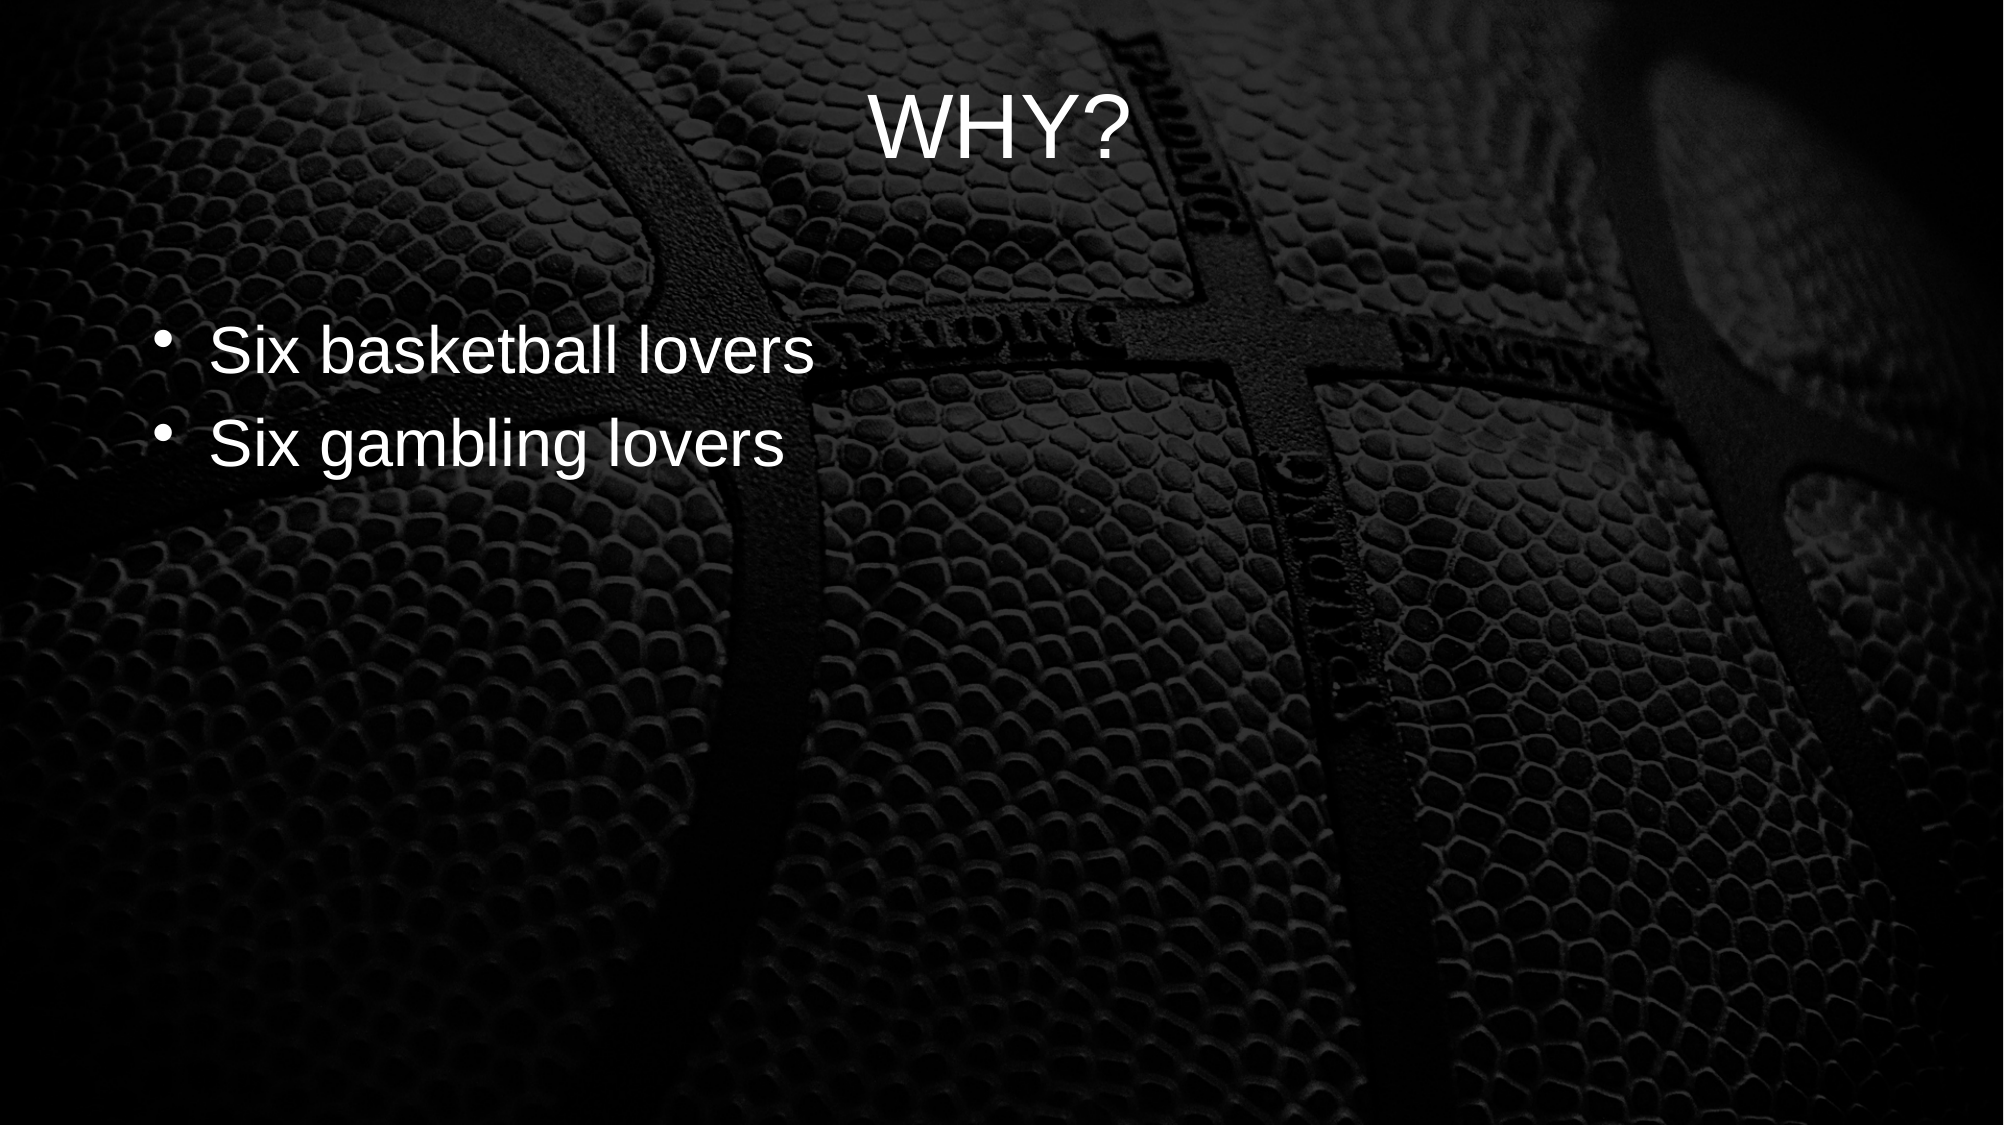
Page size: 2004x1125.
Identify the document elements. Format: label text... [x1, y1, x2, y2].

text_box WHY? [137, 59, 1863, 278]
picture [0, 0, 2004, 1125]
text_box Six basketball lovers Six gambling lovers [137, 299, 1863, 1014]
